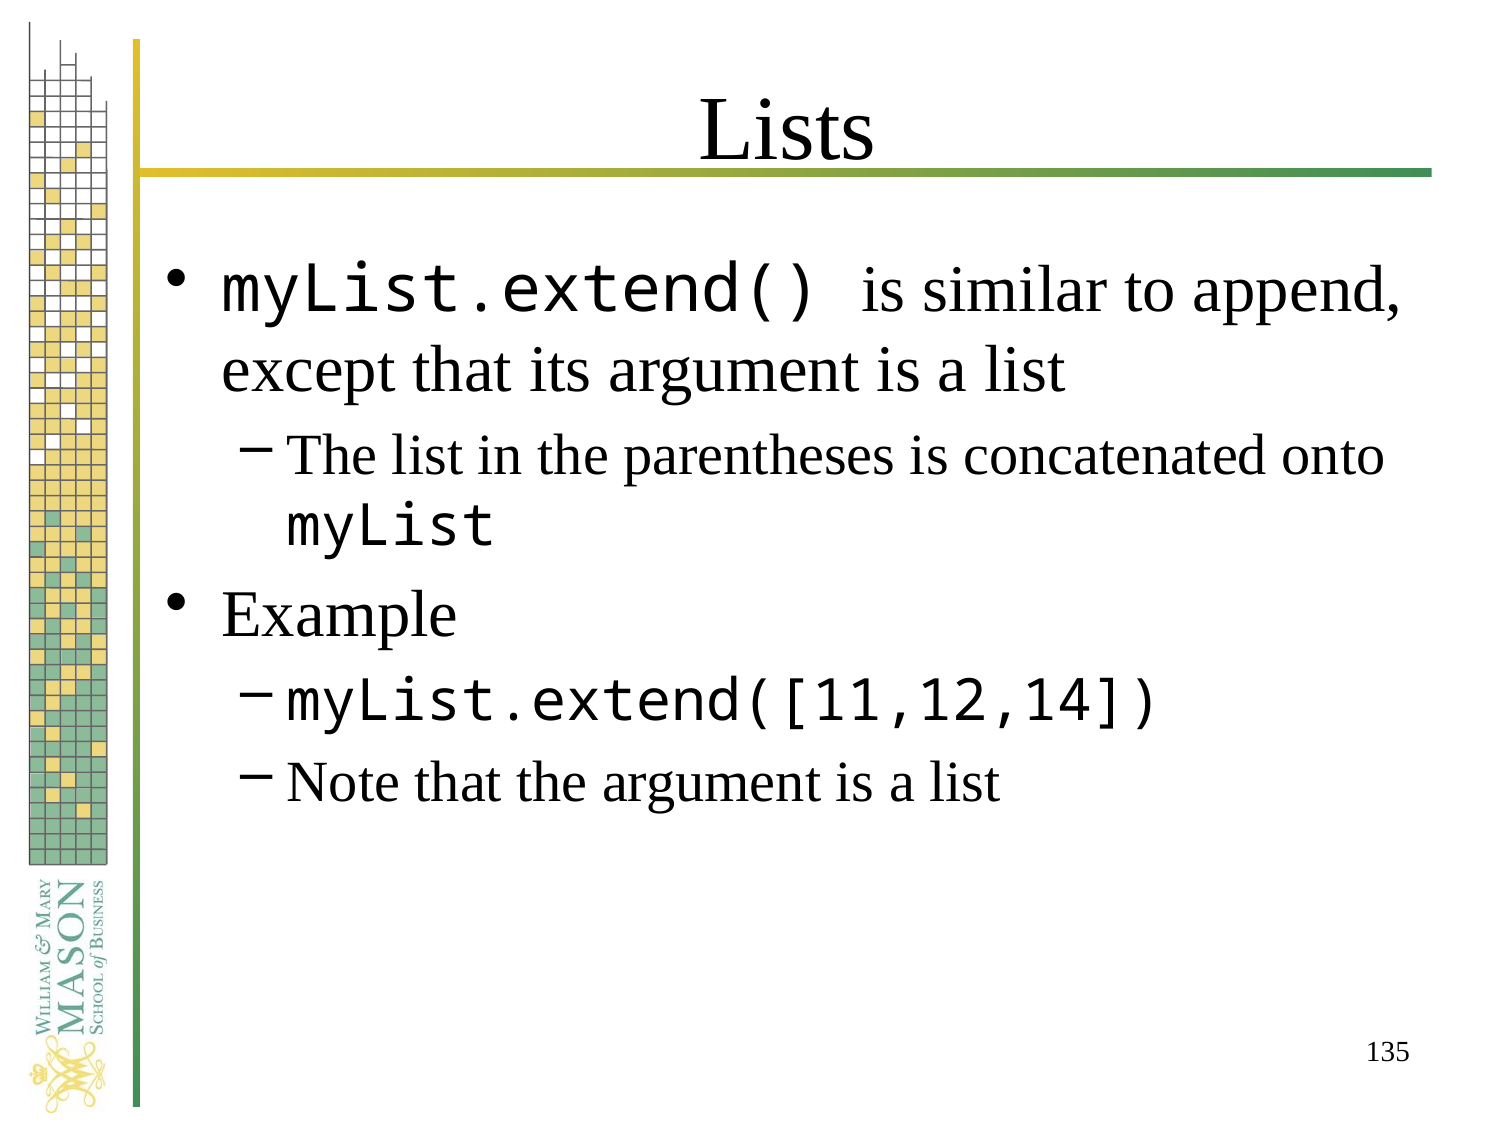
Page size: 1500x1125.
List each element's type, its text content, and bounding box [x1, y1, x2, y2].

slide_number 70 [29, 879, 107, 1113]
list myList.extend() is similar to append, except that its argument is a list The list in the parentheses is concatenated onto myList Example myList.extend([11,12,14]) Note that the argument is a list [150, 237, 1425, 1005]
title Lists [150, 45, 1425, 200]
slide_number 135 [1048, 1024, 1426, 1103]
